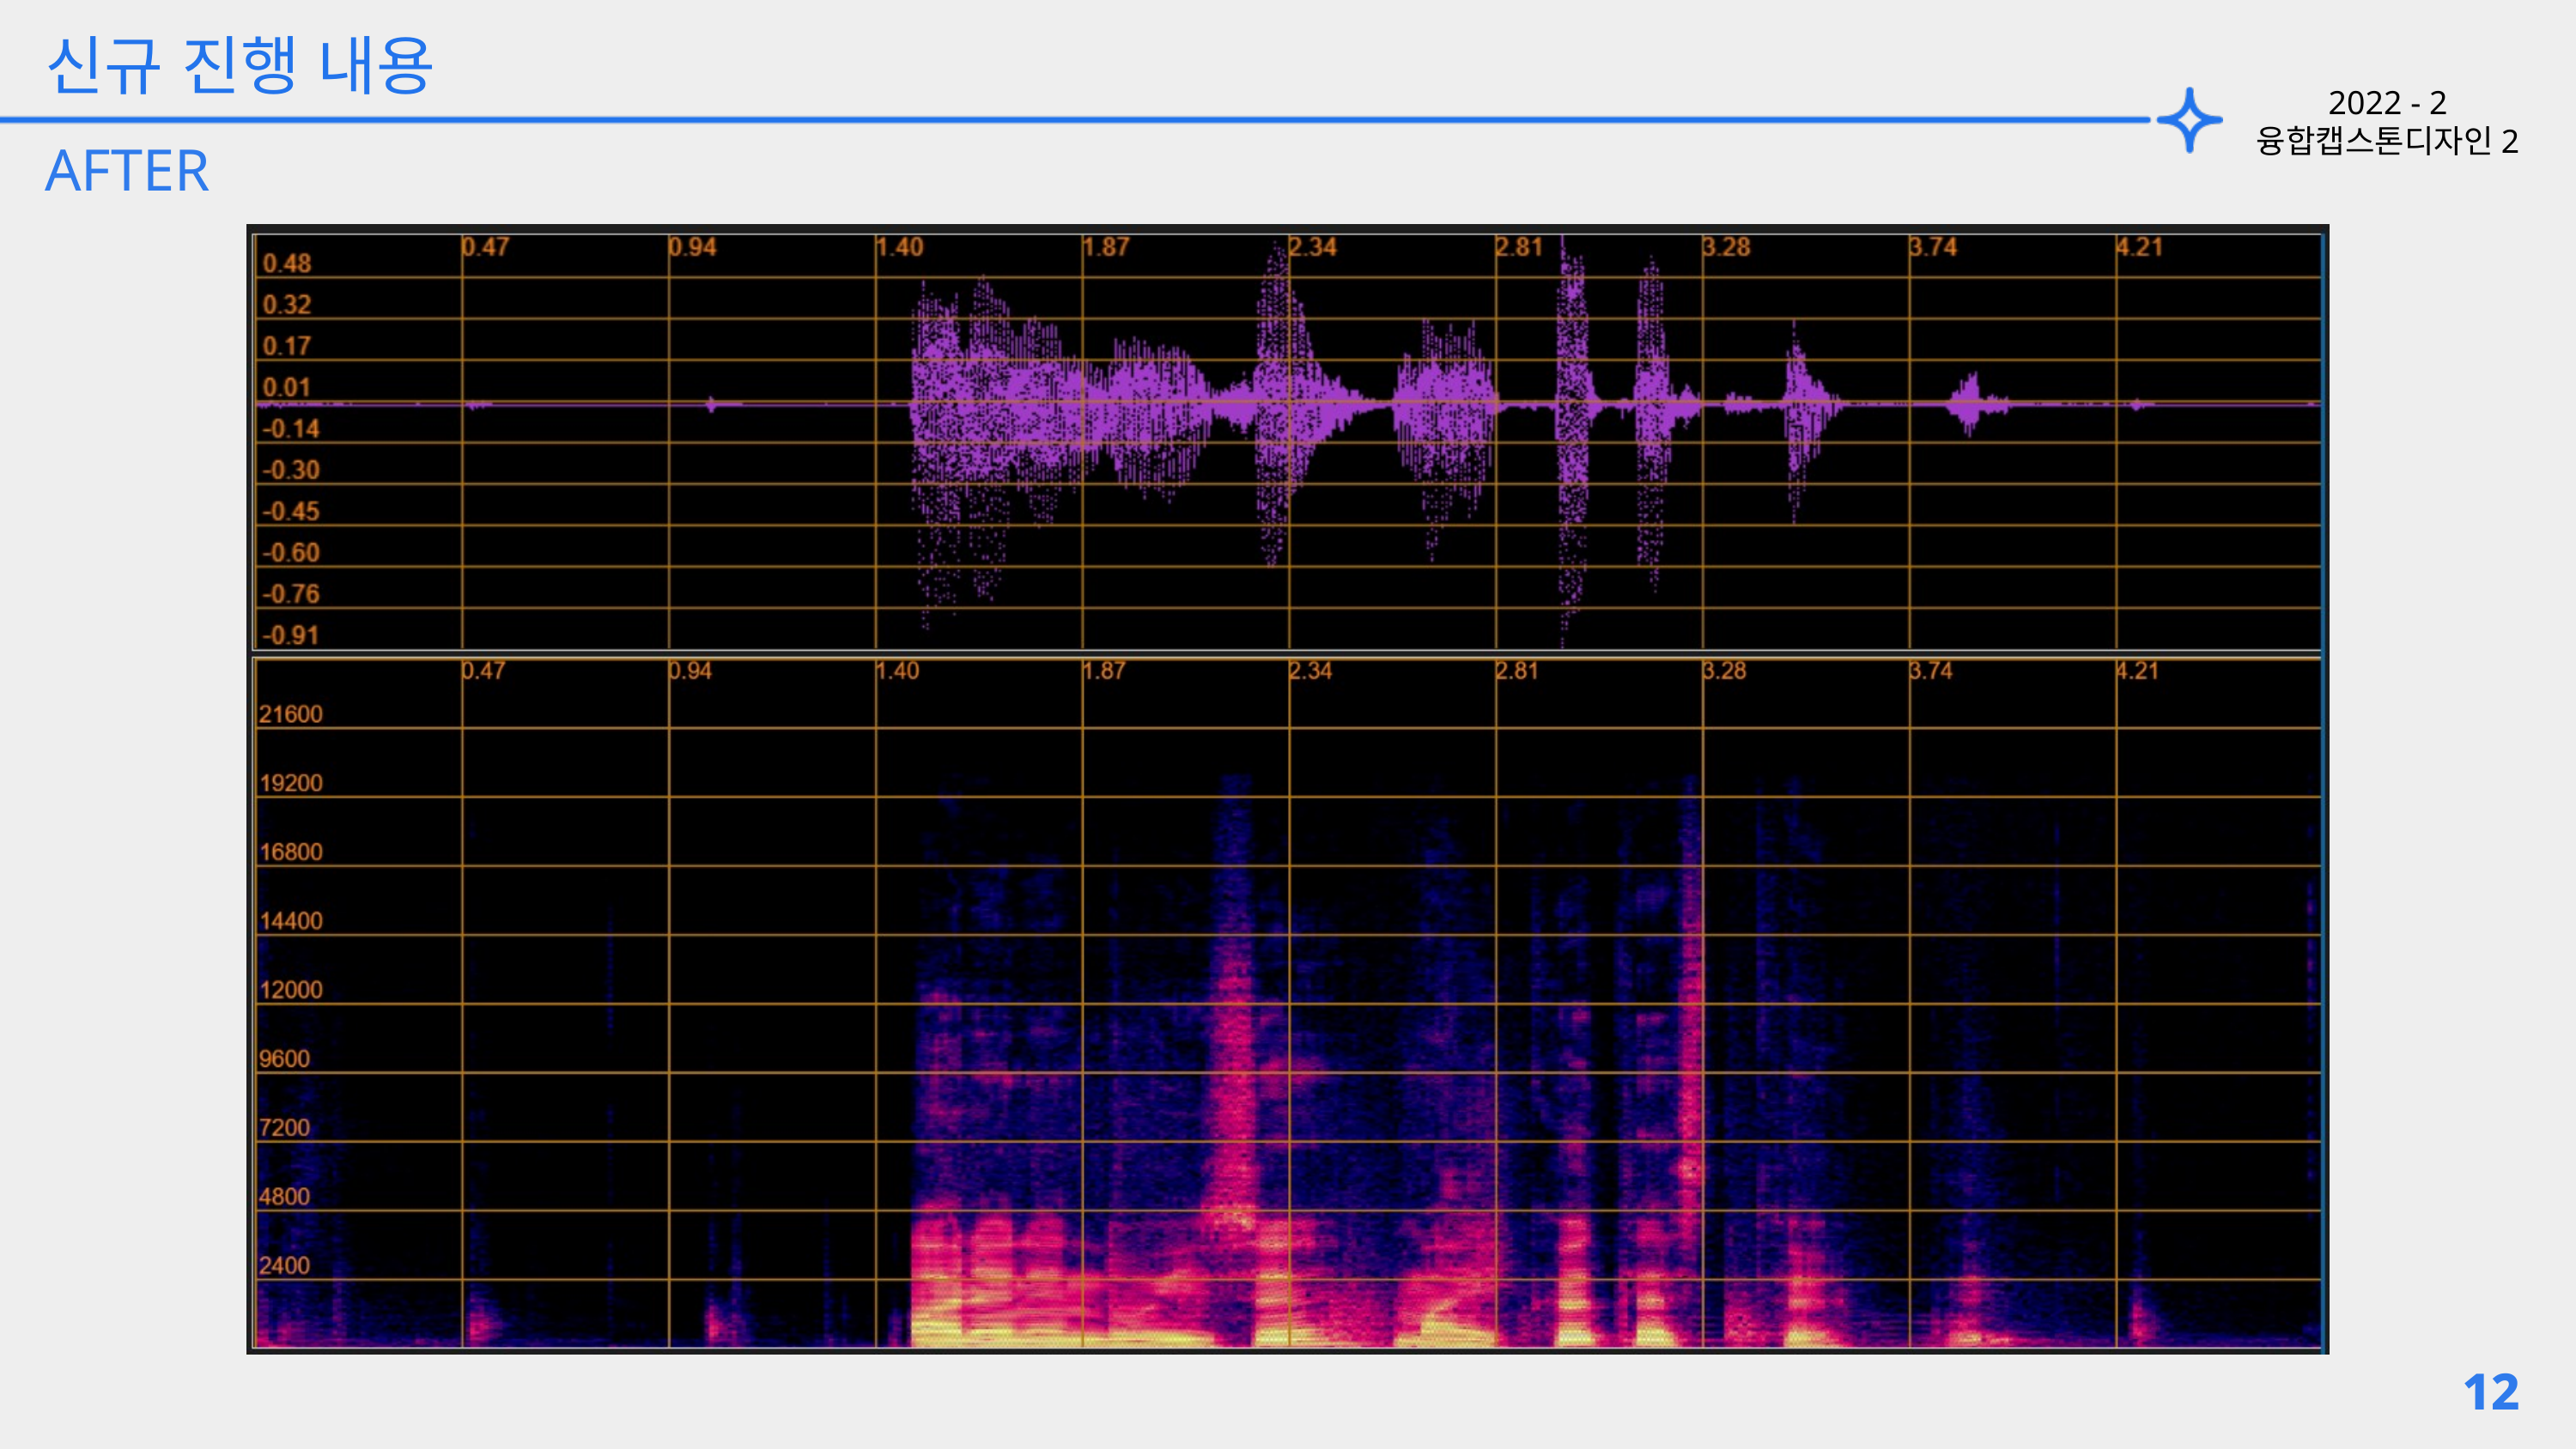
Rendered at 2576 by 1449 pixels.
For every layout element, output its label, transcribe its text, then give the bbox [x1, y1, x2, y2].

text_box 신규 진행 내용 [32, 18, 1077, 85]
text_box 2022 - 2 융합캡스톤디자인2 [2232, 76, 2544, 167]
text_box AFTER [32, 163, 343, 209]
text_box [0, 87, 2223, 155]
picture [246, 224, 2330, 1355]
slide_number 12 [2233, 1367, 2533, 1420]
